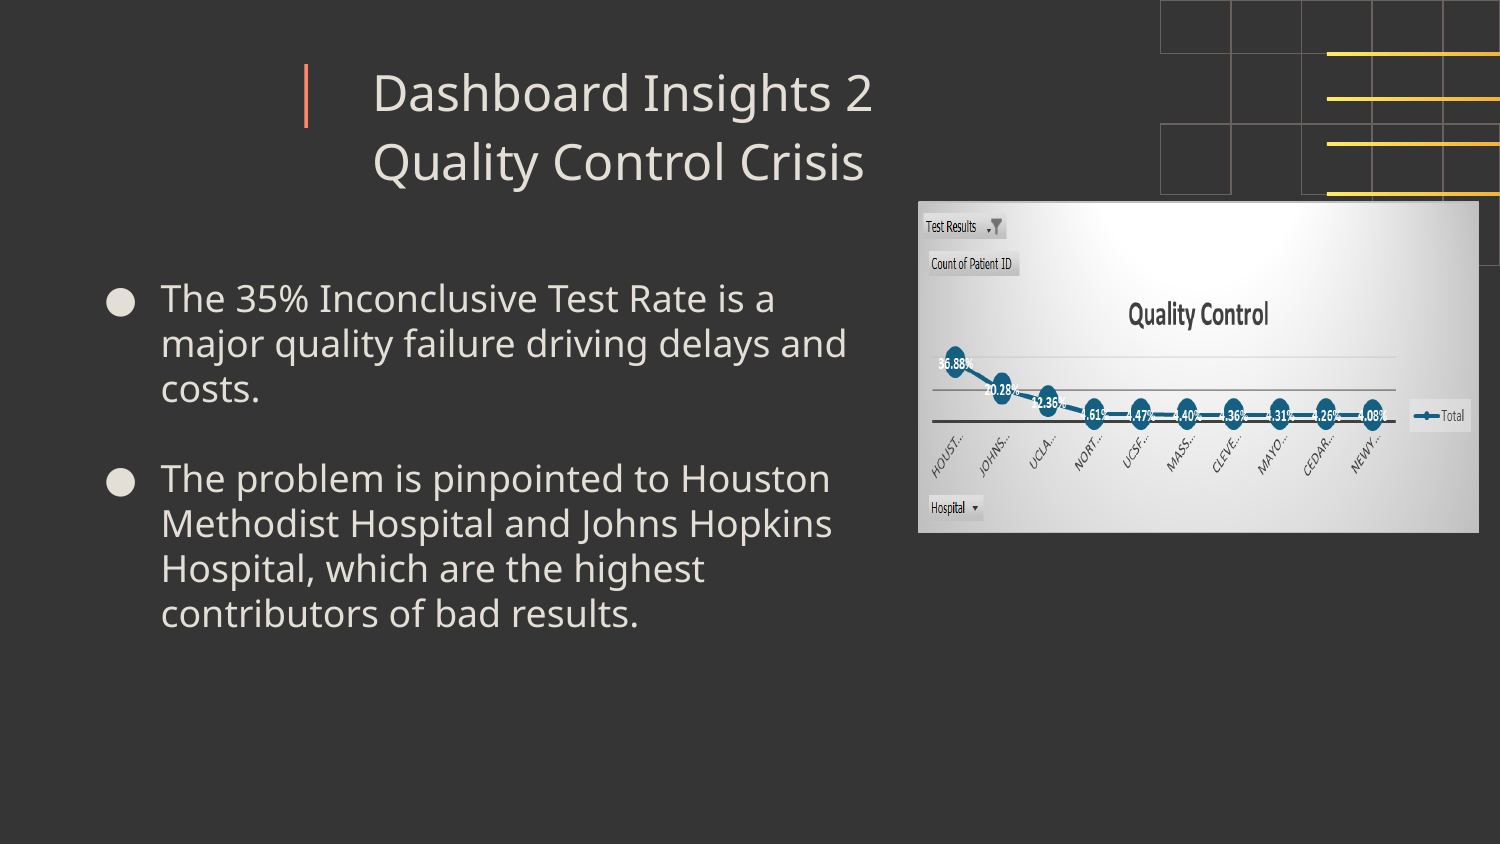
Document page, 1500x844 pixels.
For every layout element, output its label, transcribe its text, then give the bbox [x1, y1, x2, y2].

text_box The 35% Inconclusive Test Rate is a major quality failure driving delays and costs. The problem is pinpointed to Houston Methodist Hospital and Johns Hopkins Hospital, which are the highest contributors of bad results. [70, 260, 871, 696]
subtitle Dashboard Insights 2 Quality Control Crisis [357, 37, 1116, 183]
picture [918, 201, 1480, 533]
